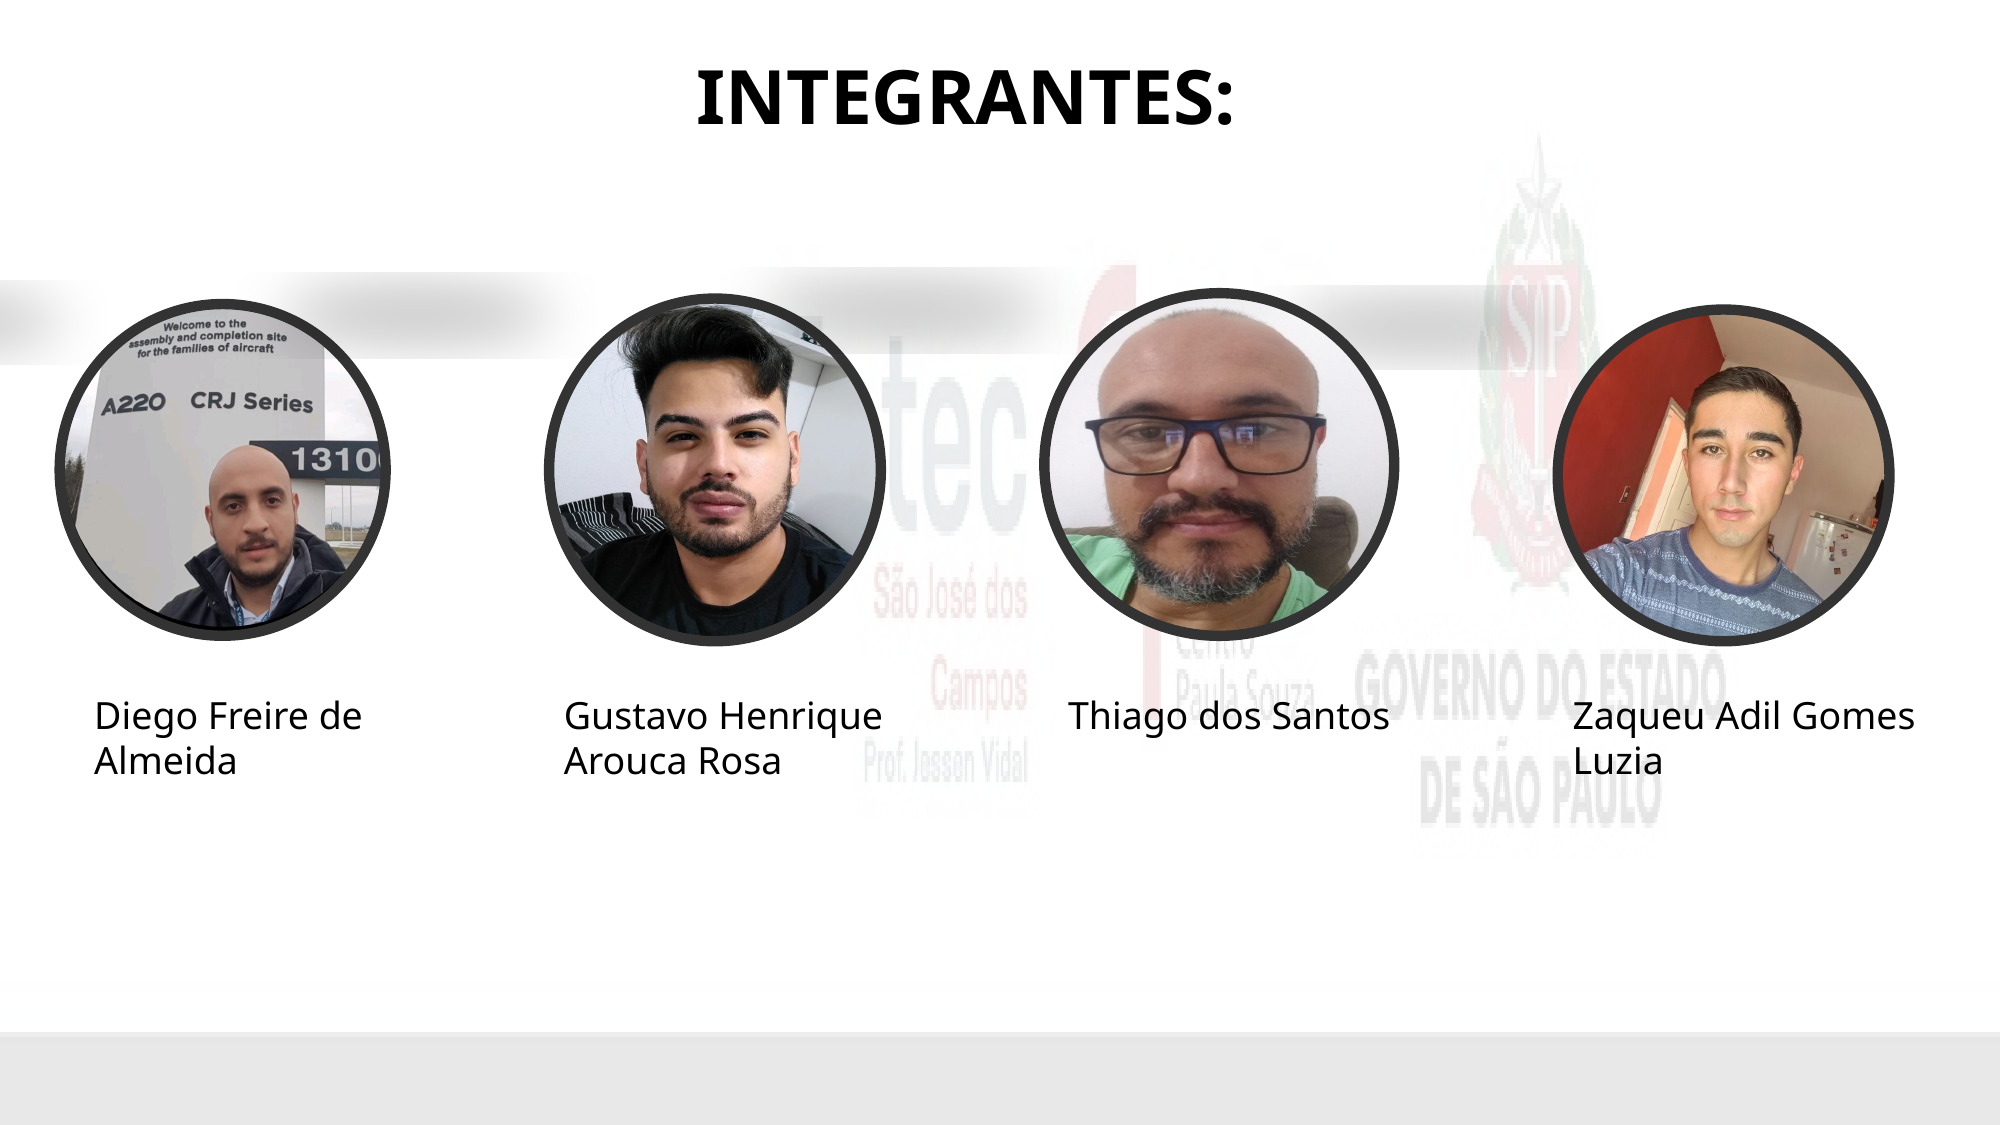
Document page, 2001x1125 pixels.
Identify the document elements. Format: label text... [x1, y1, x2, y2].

picture [1044, 292, 1395, 637]
text_box Zaqueu Adil Gomes Luzia [1557, 684, 1993, 790]
picture [1557, 309, 1890, 642]
picture [548, 298, 882, 642]
title Integrantes: [266, 15, 1667, 173]
text_box Gustavo Henrique Arouca Rosa [549, 684, 985, 790]
text_box Diego Freire de Almeida [79, 684, 515, 790]
picture [59, 303, 386, 636]
text_box Thiago dos Santos [1053, 684, 1489, 745]
